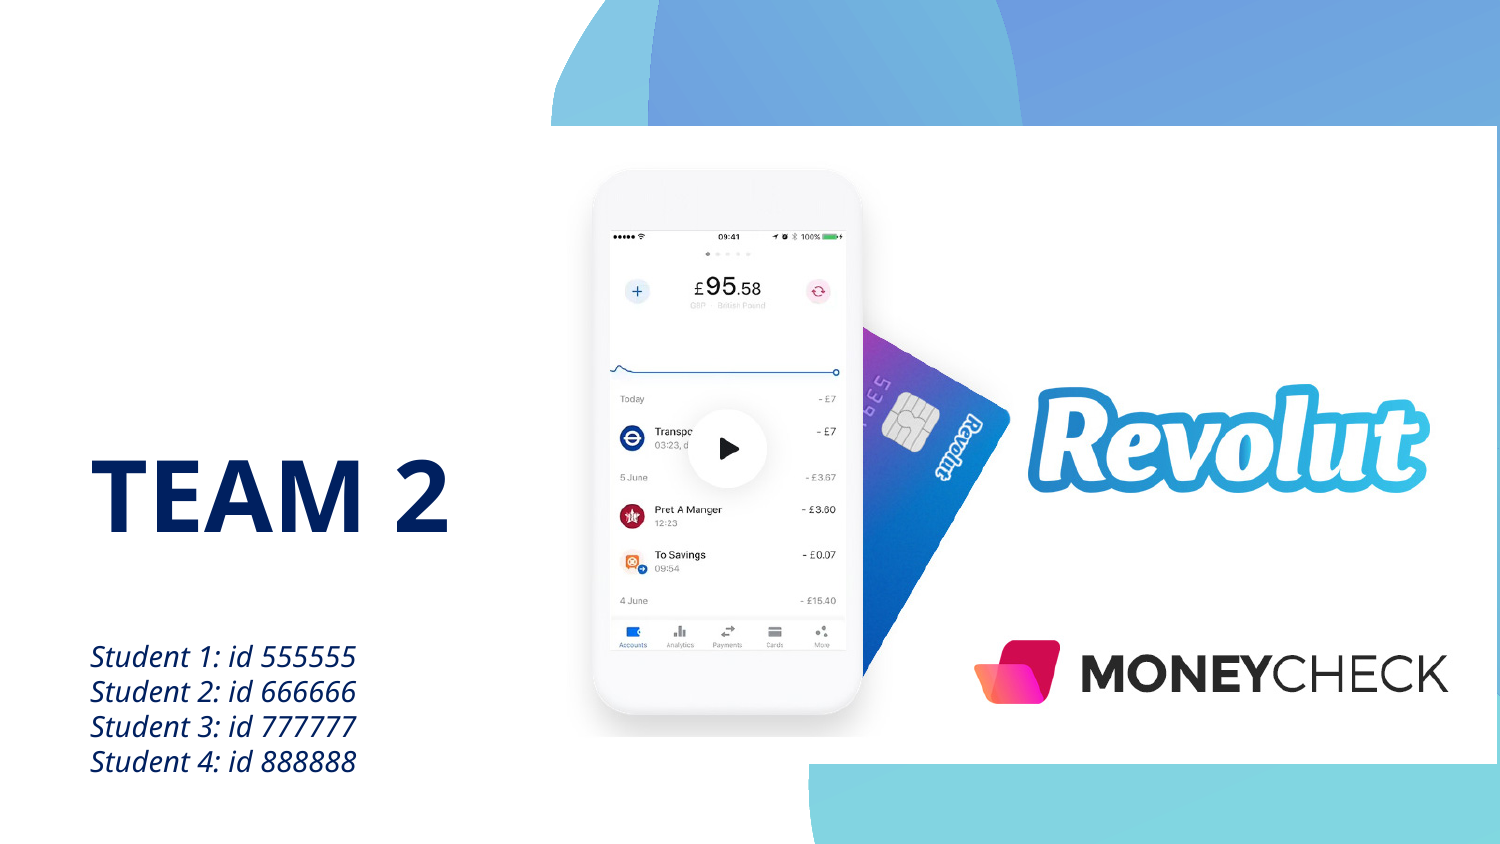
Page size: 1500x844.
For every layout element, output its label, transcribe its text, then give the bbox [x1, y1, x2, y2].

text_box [362, 0, 1500, 844]
text_box TEAM 2 [90, 432, 357, 535]
text_box Student 1: id 555555 Student 2: id 666666 Student 3: id 777777 Student 4: id 888888 [90, 638, 357, 741]
picture [540, 125, 1497, 764]
